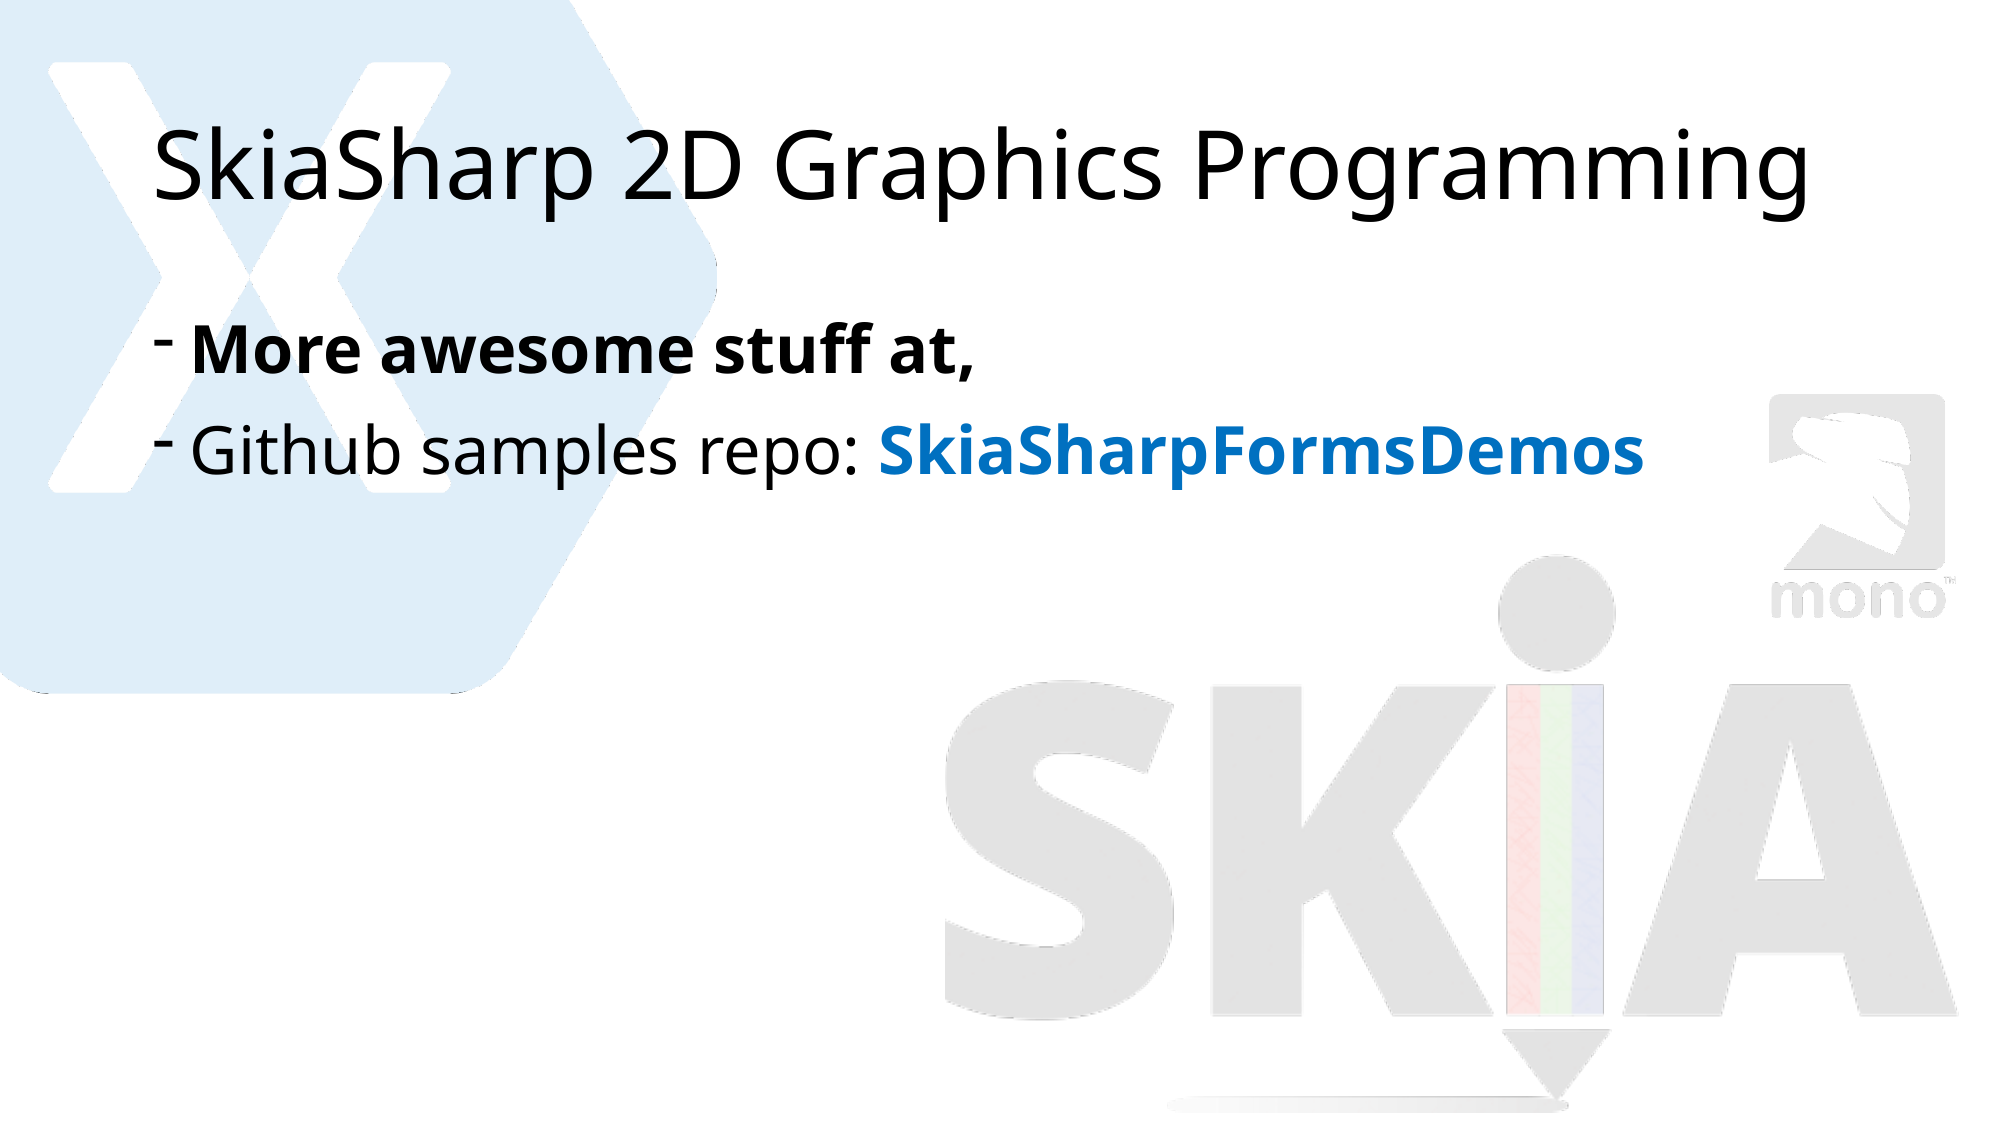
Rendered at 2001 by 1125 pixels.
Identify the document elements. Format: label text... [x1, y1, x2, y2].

title SkiaSharp 2D Graphics Programming [717, 59, 1863, 278]
picture [0, 0, 717, 694]
list More awesome stuff at, Github samples repo: SkiaSharpFormsDemos [137, 299, 1863, 1014]
picture [945, 394, 1961, 1113]
